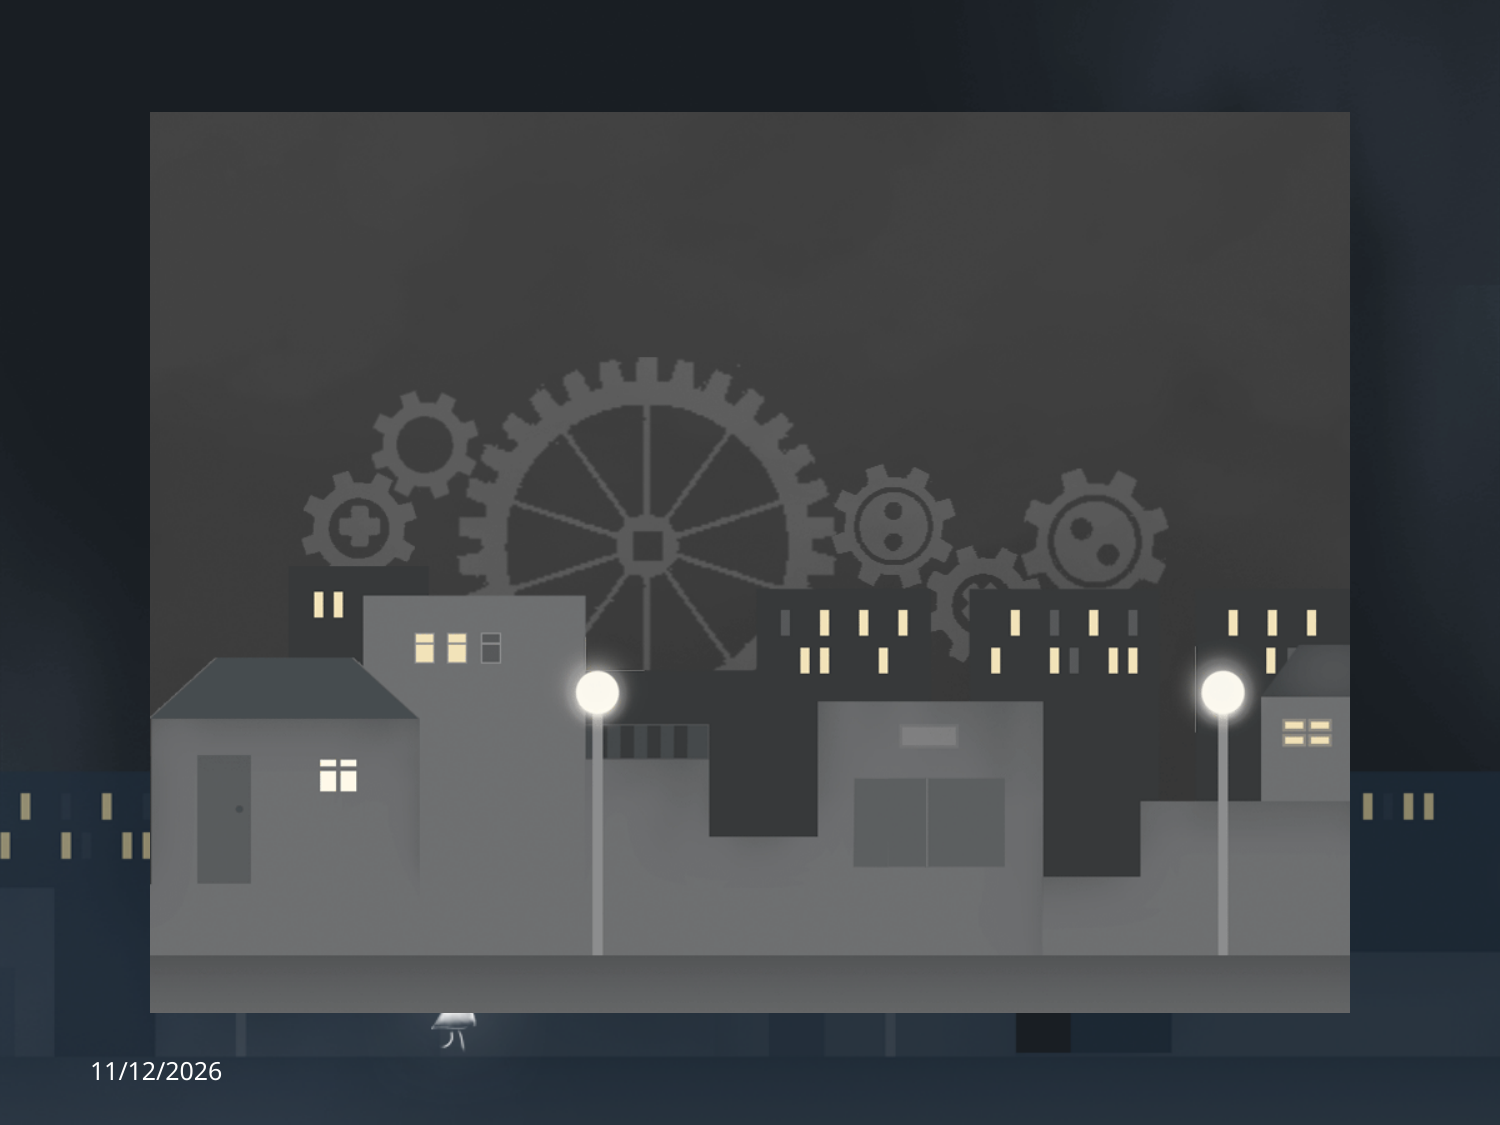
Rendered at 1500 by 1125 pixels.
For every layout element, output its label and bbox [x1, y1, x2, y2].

slide_number [75, 1042, 425, 1103]
picture [0, 0, 1500, 1125]
